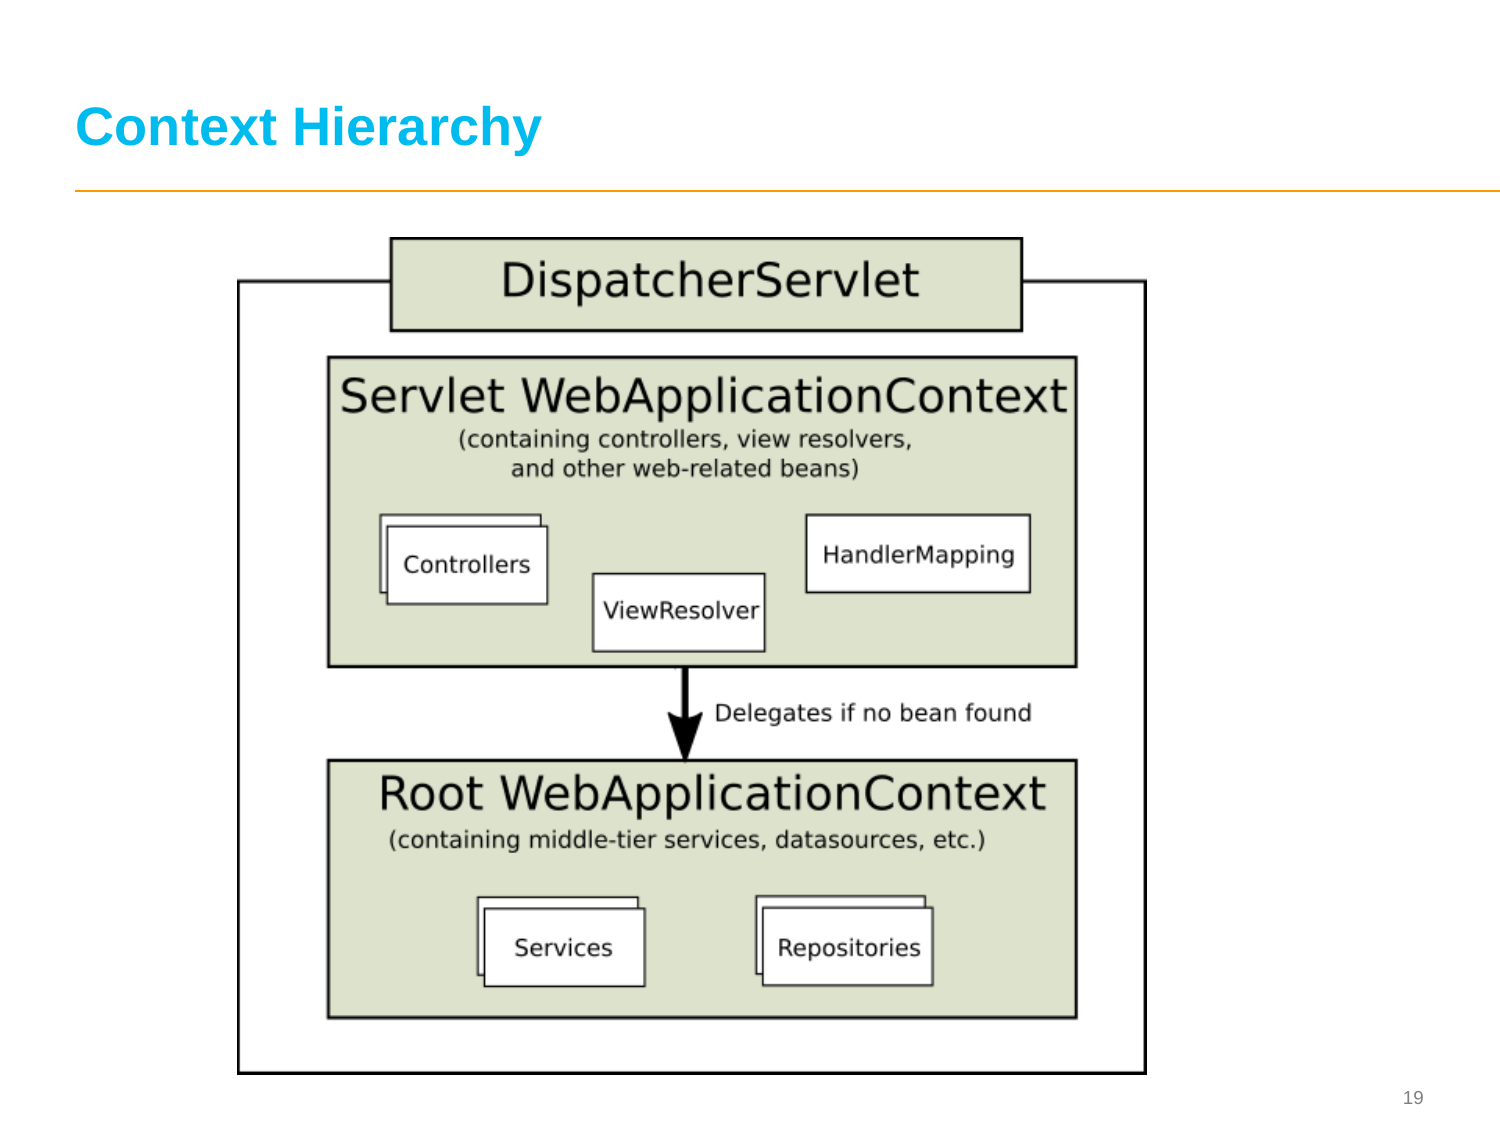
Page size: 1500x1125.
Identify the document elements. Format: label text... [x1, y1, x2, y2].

picture [237, 237, 1148, 1076]
title Context Hierarchy [75, 27, 1422, 157]
